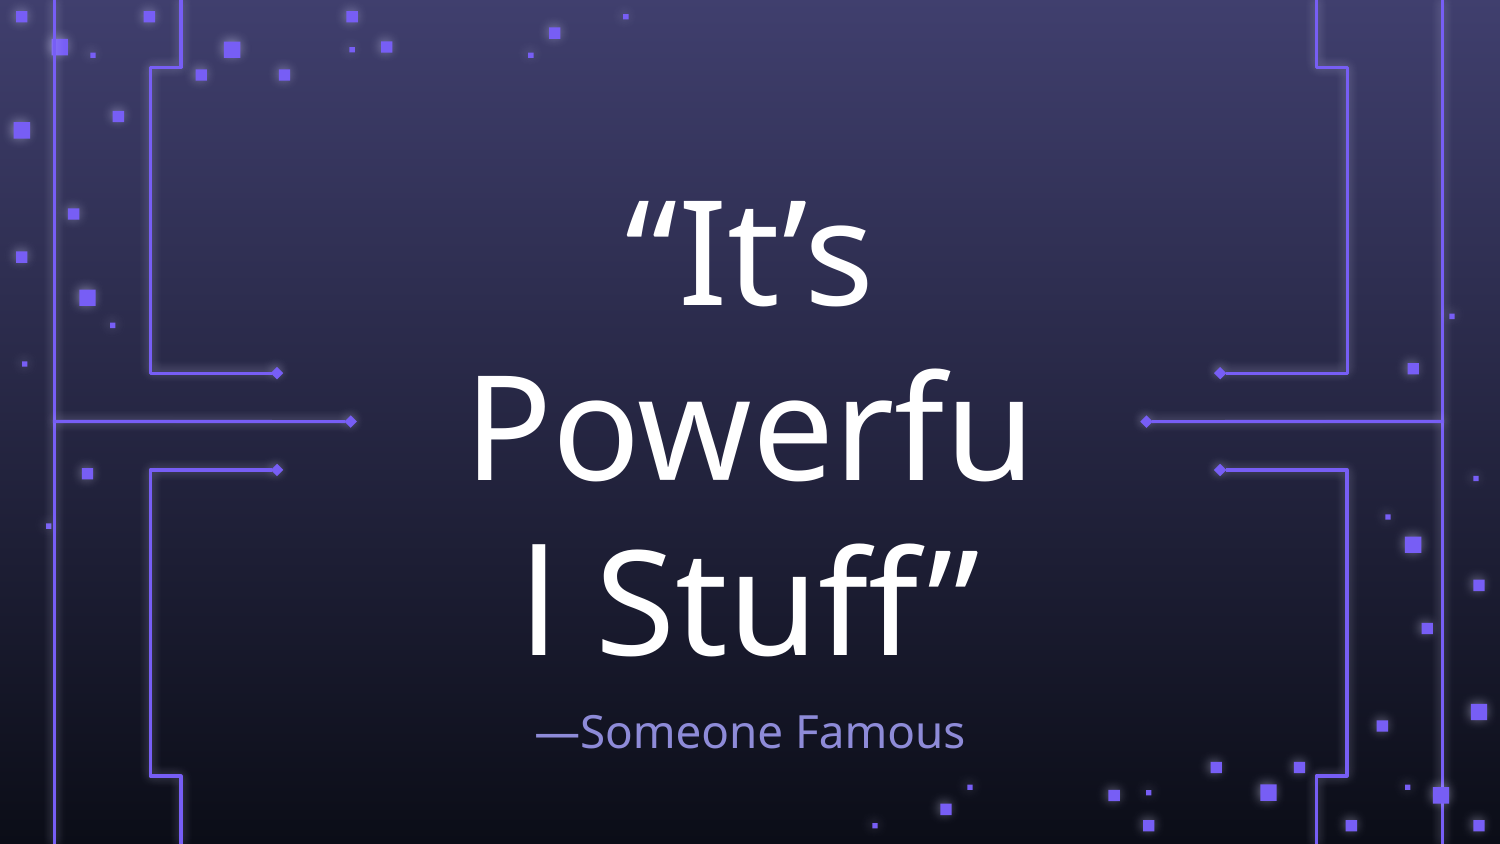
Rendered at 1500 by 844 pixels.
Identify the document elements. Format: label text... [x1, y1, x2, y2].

title “It’s Powerful Stuff” [448, 205, 1052, 639]
subtitle —Someone Famous [355, 679, 1145, 737]
